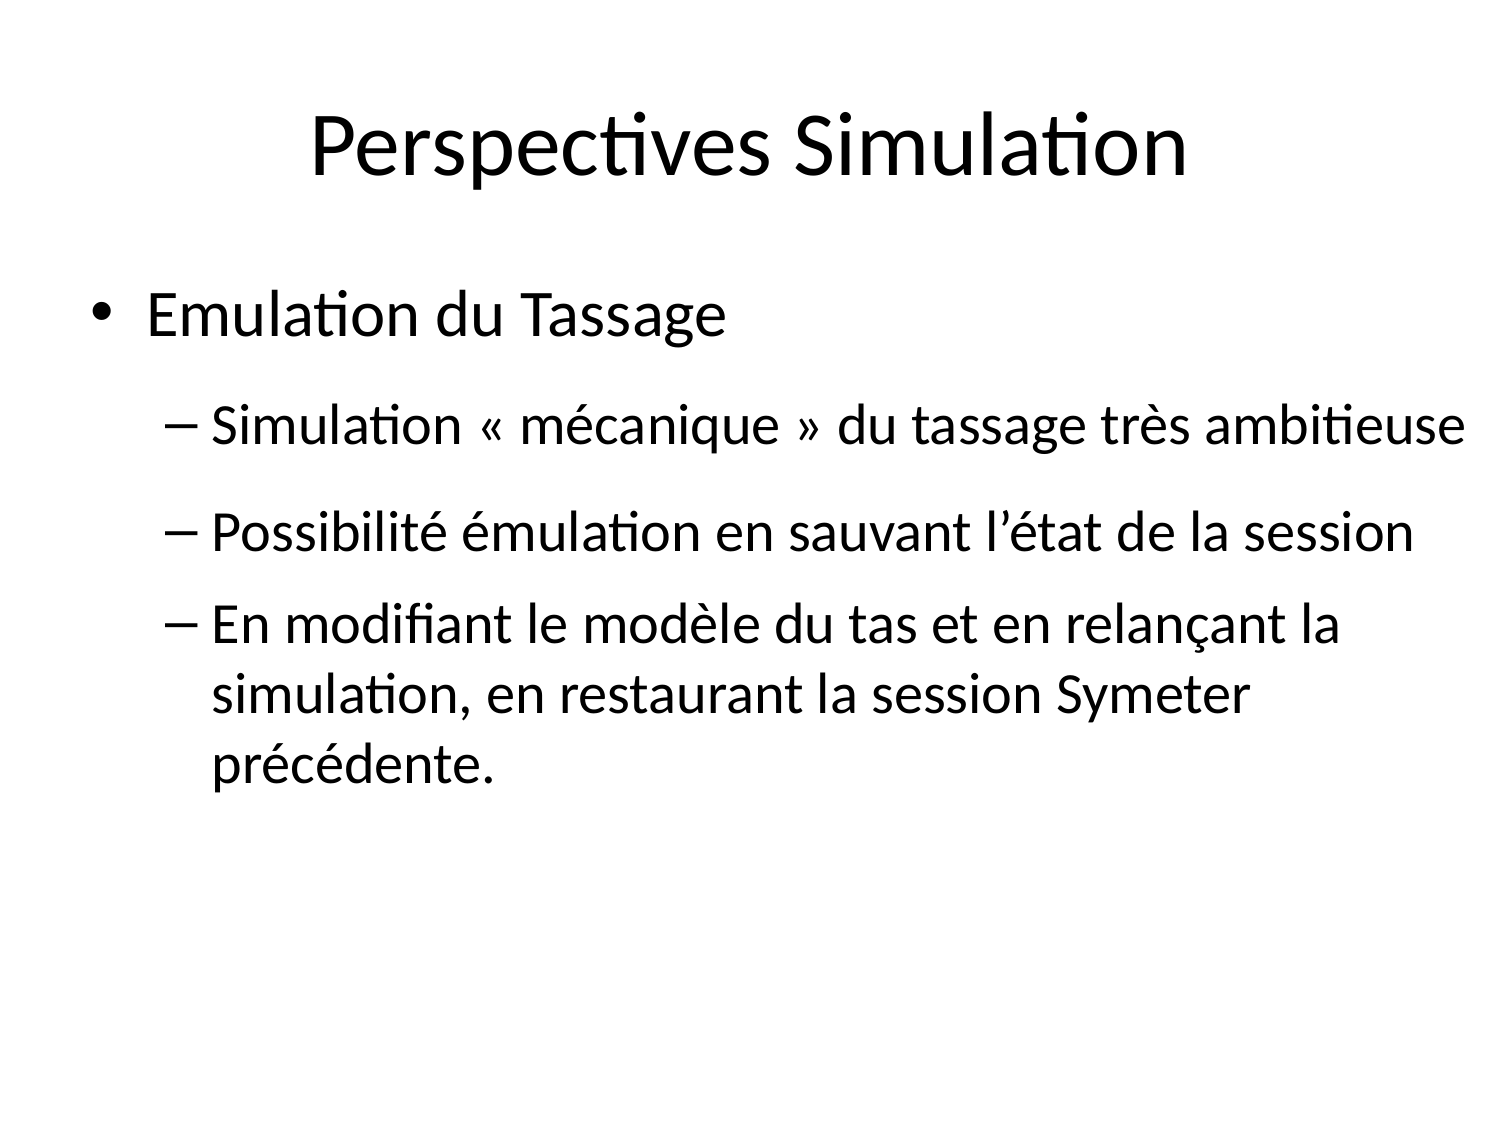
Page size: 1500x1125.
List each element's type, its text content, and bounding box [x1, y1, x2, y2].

text_box Simulation « mécanique » du tassage très ambitieuse [74, 378, 1500, 486]
title Perspectives Simulation [75, 45, 1425, 233]
text_box En modifiant le modèle du tas et en relançant la simulation, en restaurant la session Symeter précédente. [74, 578, 1500, 980]
list Emulation du Tassage [75, 262, 1425, 378]
text_box Possibilité émulation en sauvant l’état de la session [74, 486, 1500, 578]
